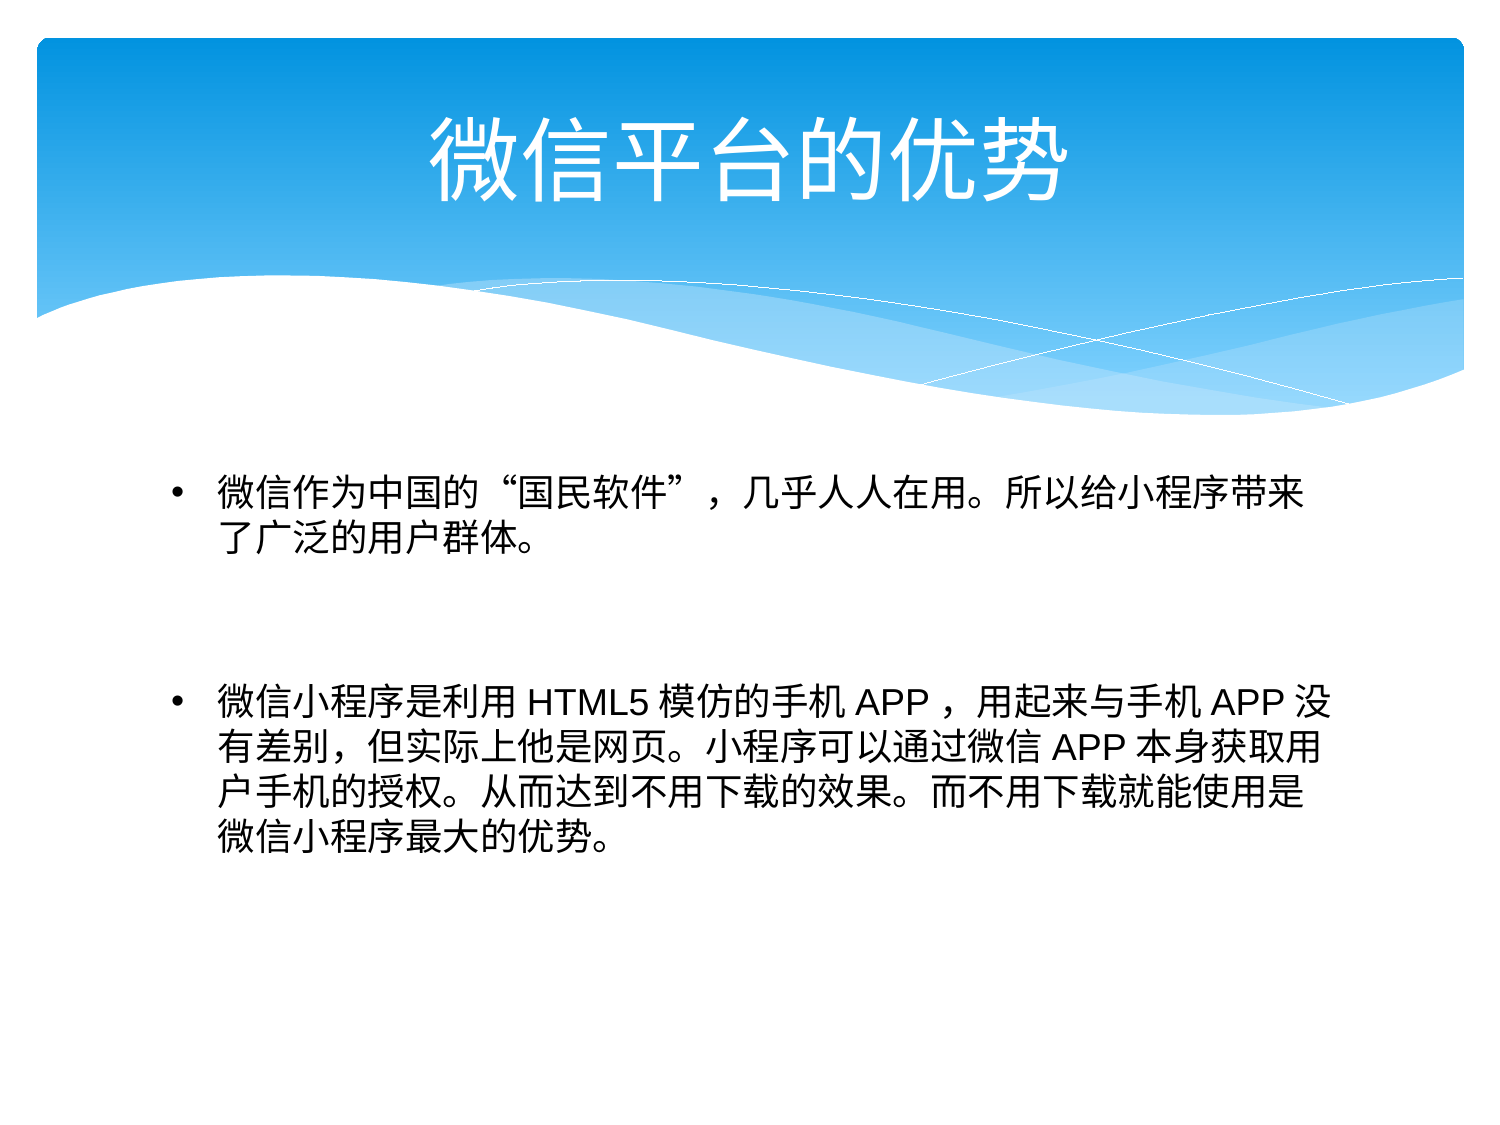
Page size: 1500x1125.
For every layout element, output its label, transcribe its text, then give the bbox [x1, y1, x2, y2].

text_box 微信作为中国的“国民软件”，几乎人人在用。所以给小程序带来了广泛的用户群体。 [156, 461, 1350, 567]
text_box 微信小程序是利用HTML5模仿的手机APP，用起来与手机APP没有差别，但实际上他是网页。小程序可以通过微信APP本身获取用户手机的授权。从而达到不用下载的效果。而不用下载就能使用是微信小程序最大的优势。 [156, 670, 1350, 865]
title 微信平台的优势 [74, 55, 1426, 262]
